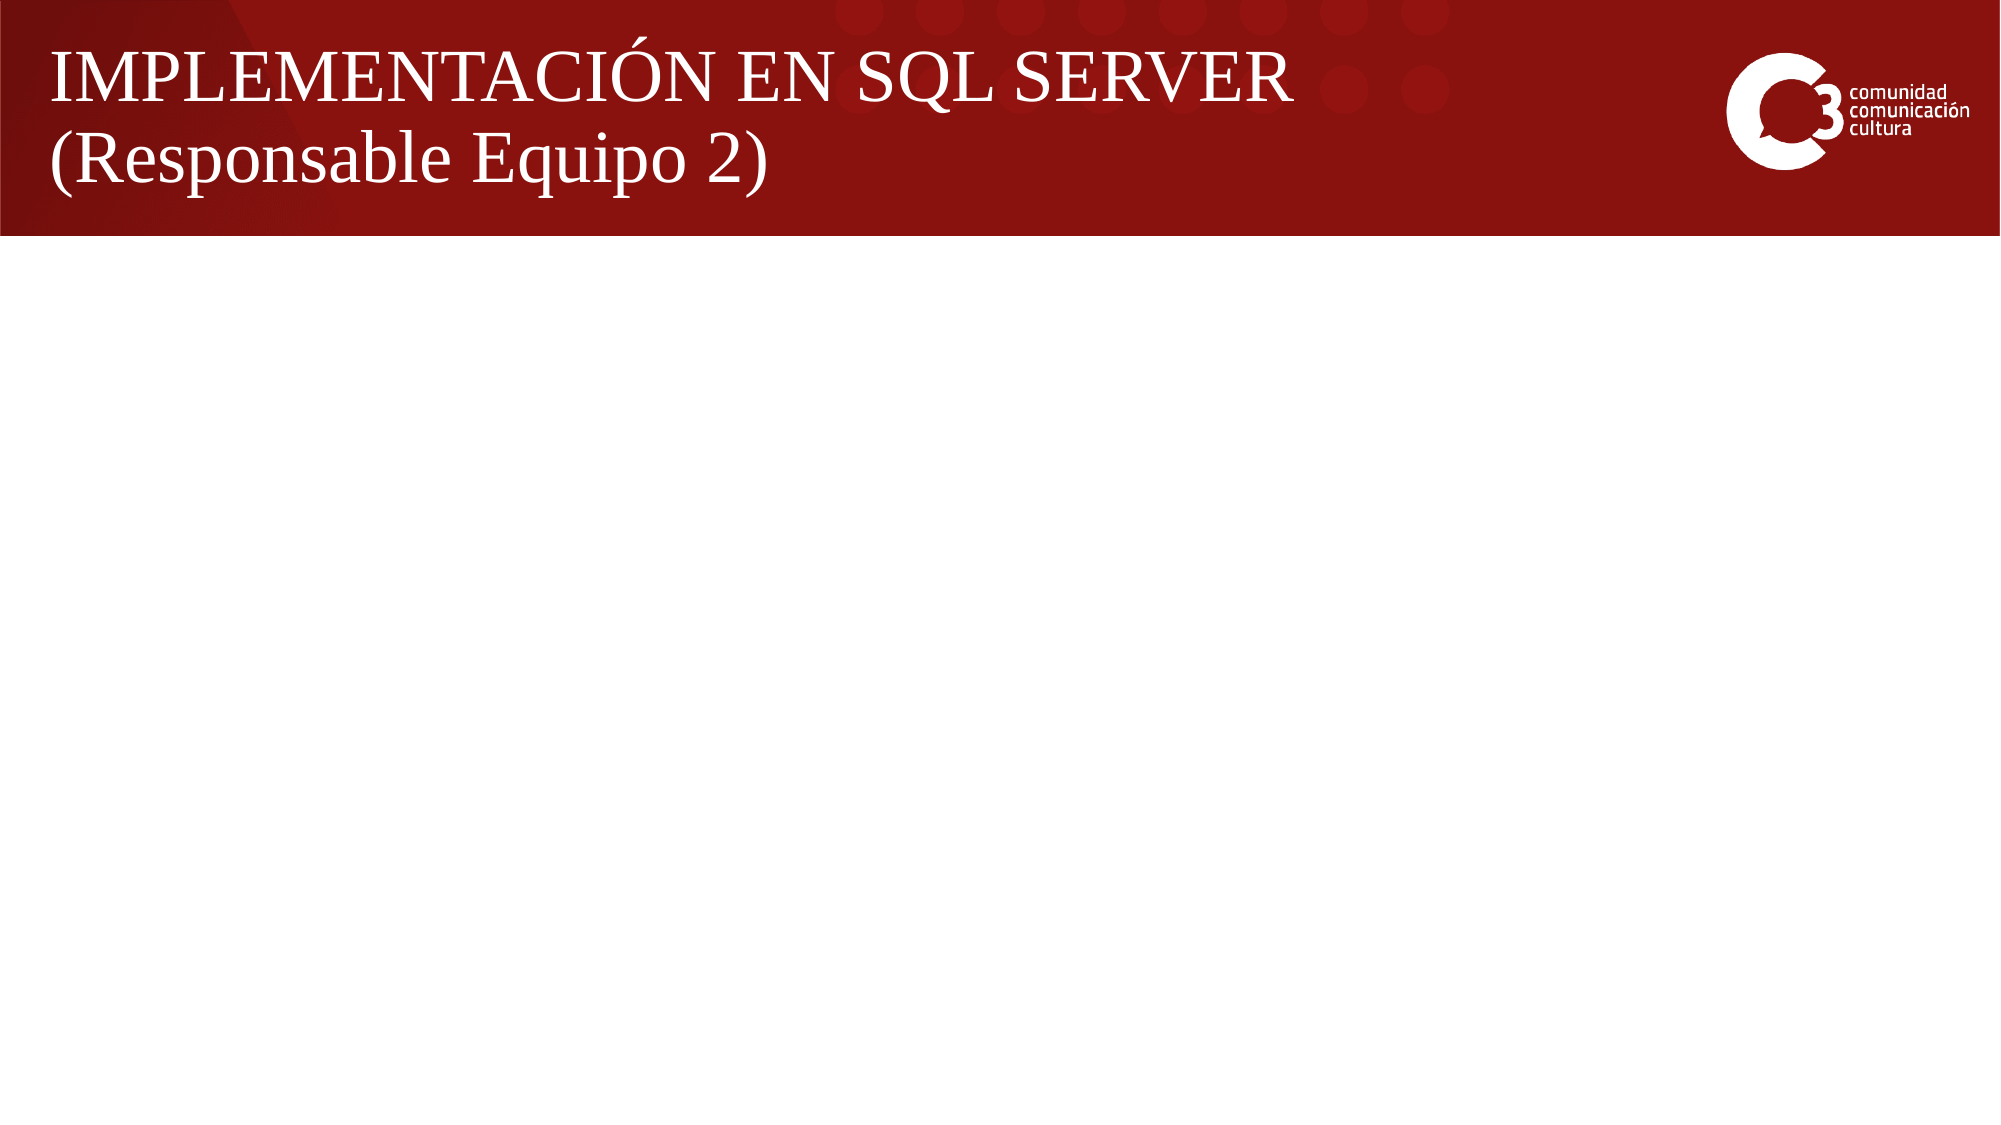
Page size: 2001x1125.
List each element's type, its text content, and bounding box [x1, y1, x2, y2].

title IMPLEMENTACIÓN EN SQL SERVER (Responsable Equipo 2) [34, 9, 1682, 227]
picture [0, 0, 2000, 236]
